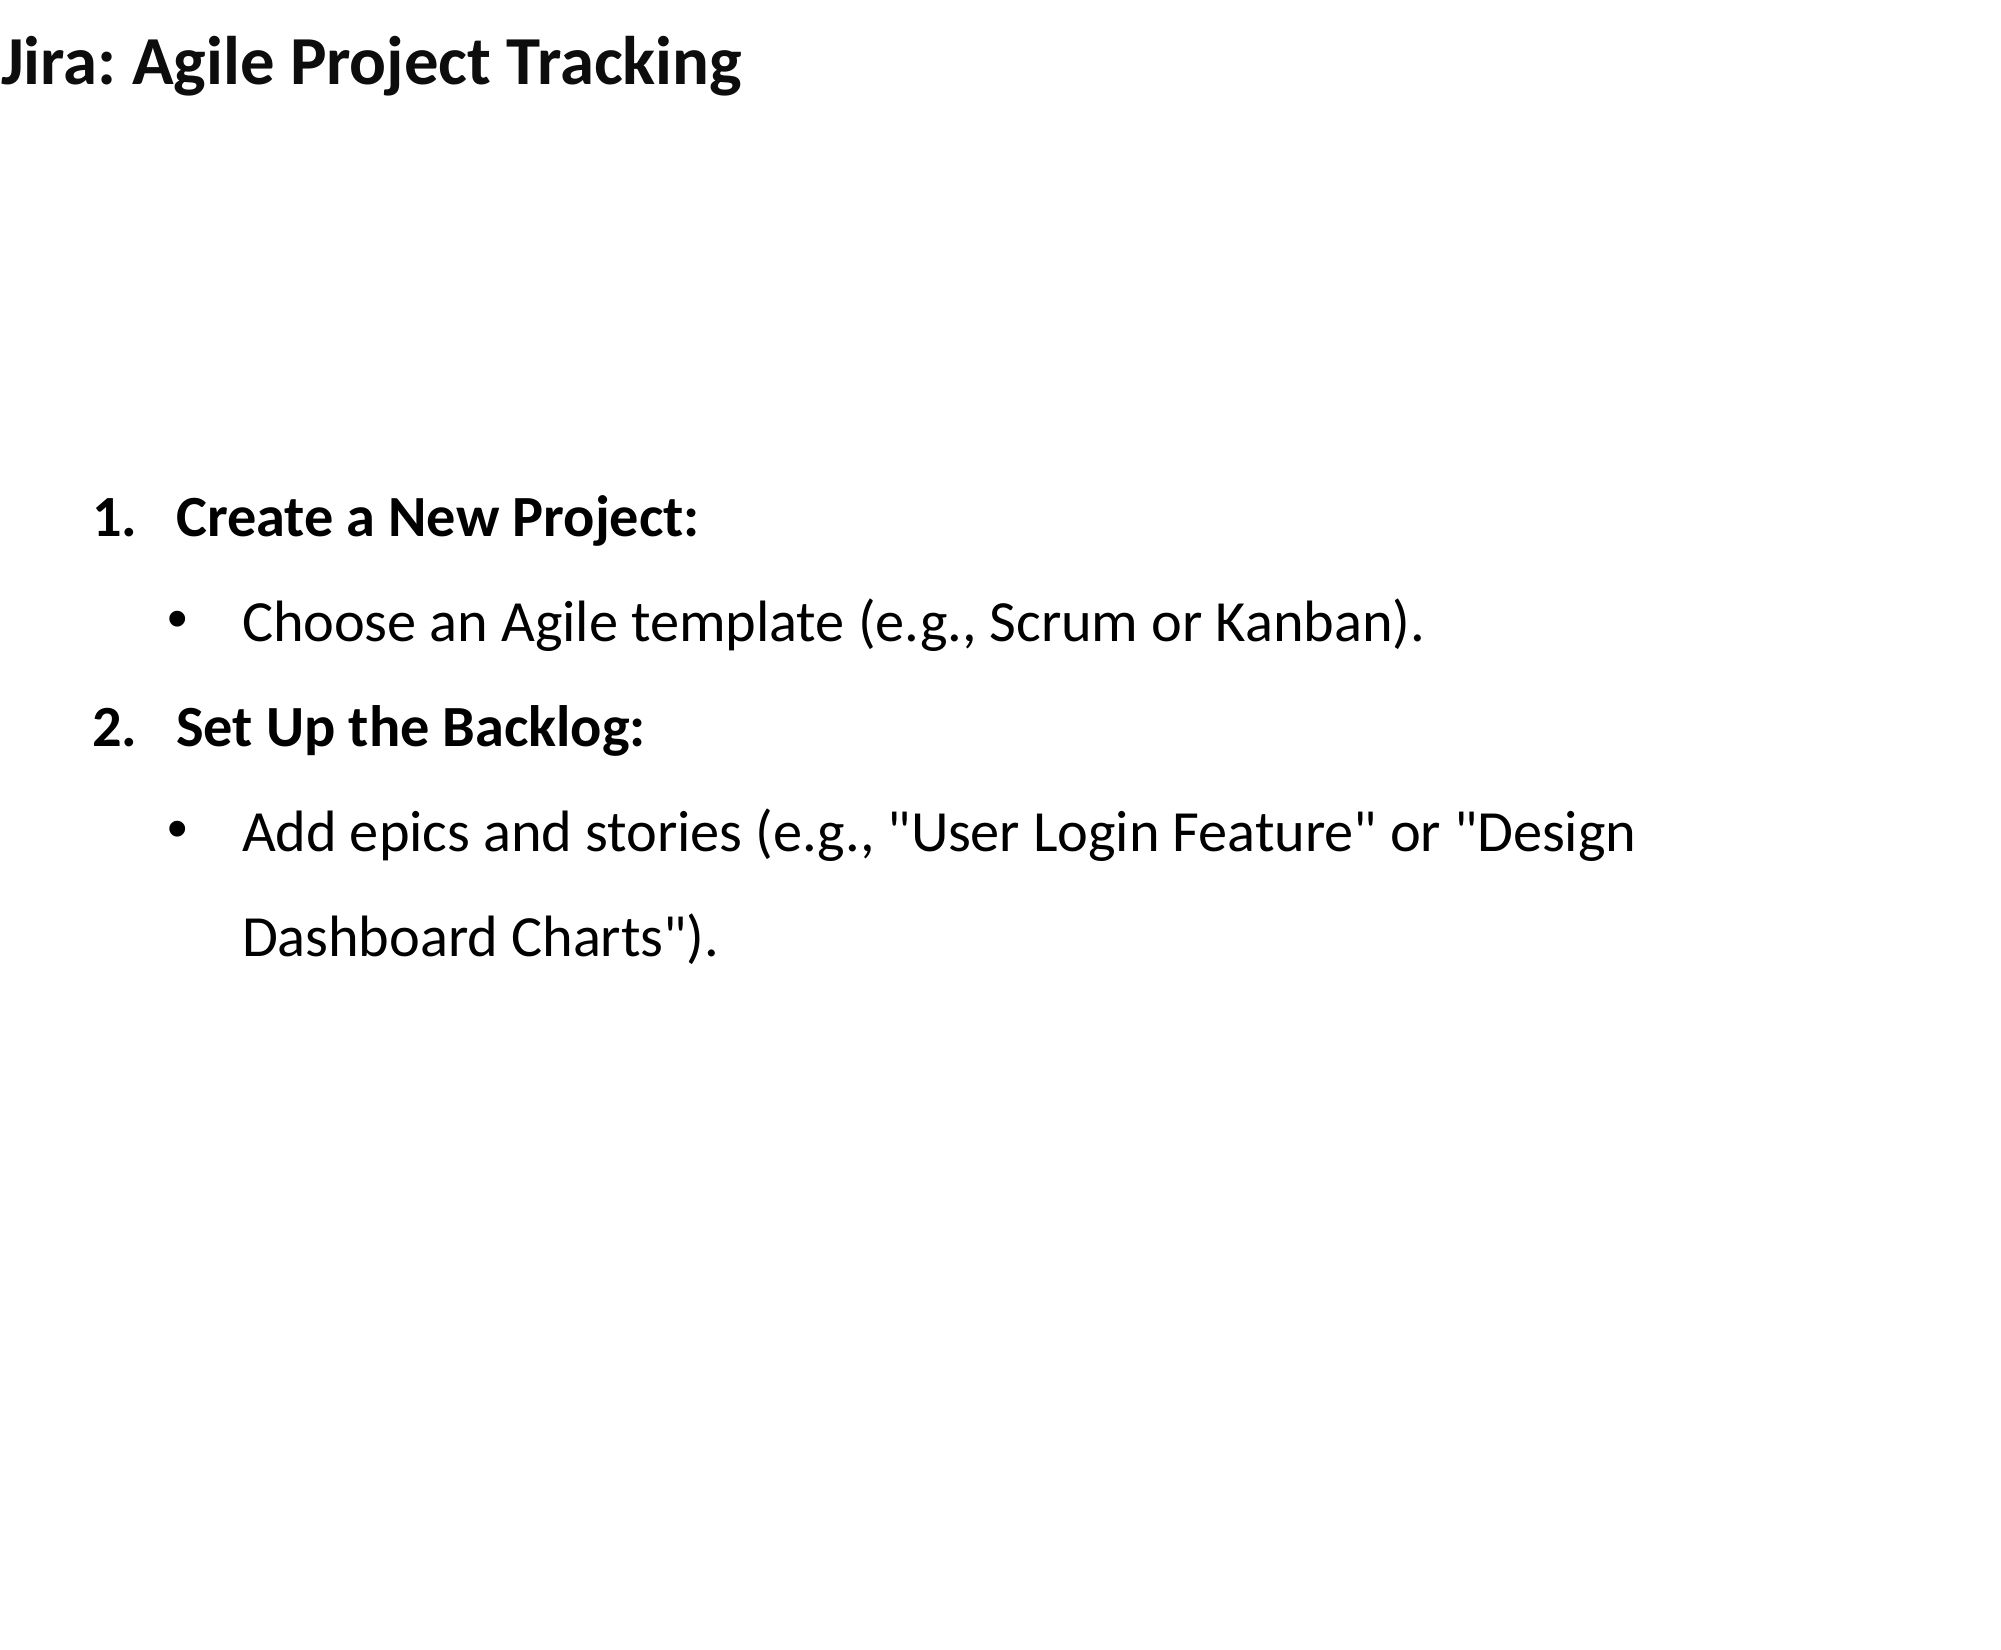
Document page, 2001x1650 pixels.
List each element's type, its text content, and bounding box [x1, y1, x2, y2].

text_box Create a New Project: Choose an Agile template (e.g., Scrum or Kanban). Set Up the Backlog: Add epics and stories (e.g., "User Login Feature" or "Design Dashboard Charts"). [77, 435, 1881, 976]
title Jira: Agile Project Tracking [1, 0, 1780, 99]
